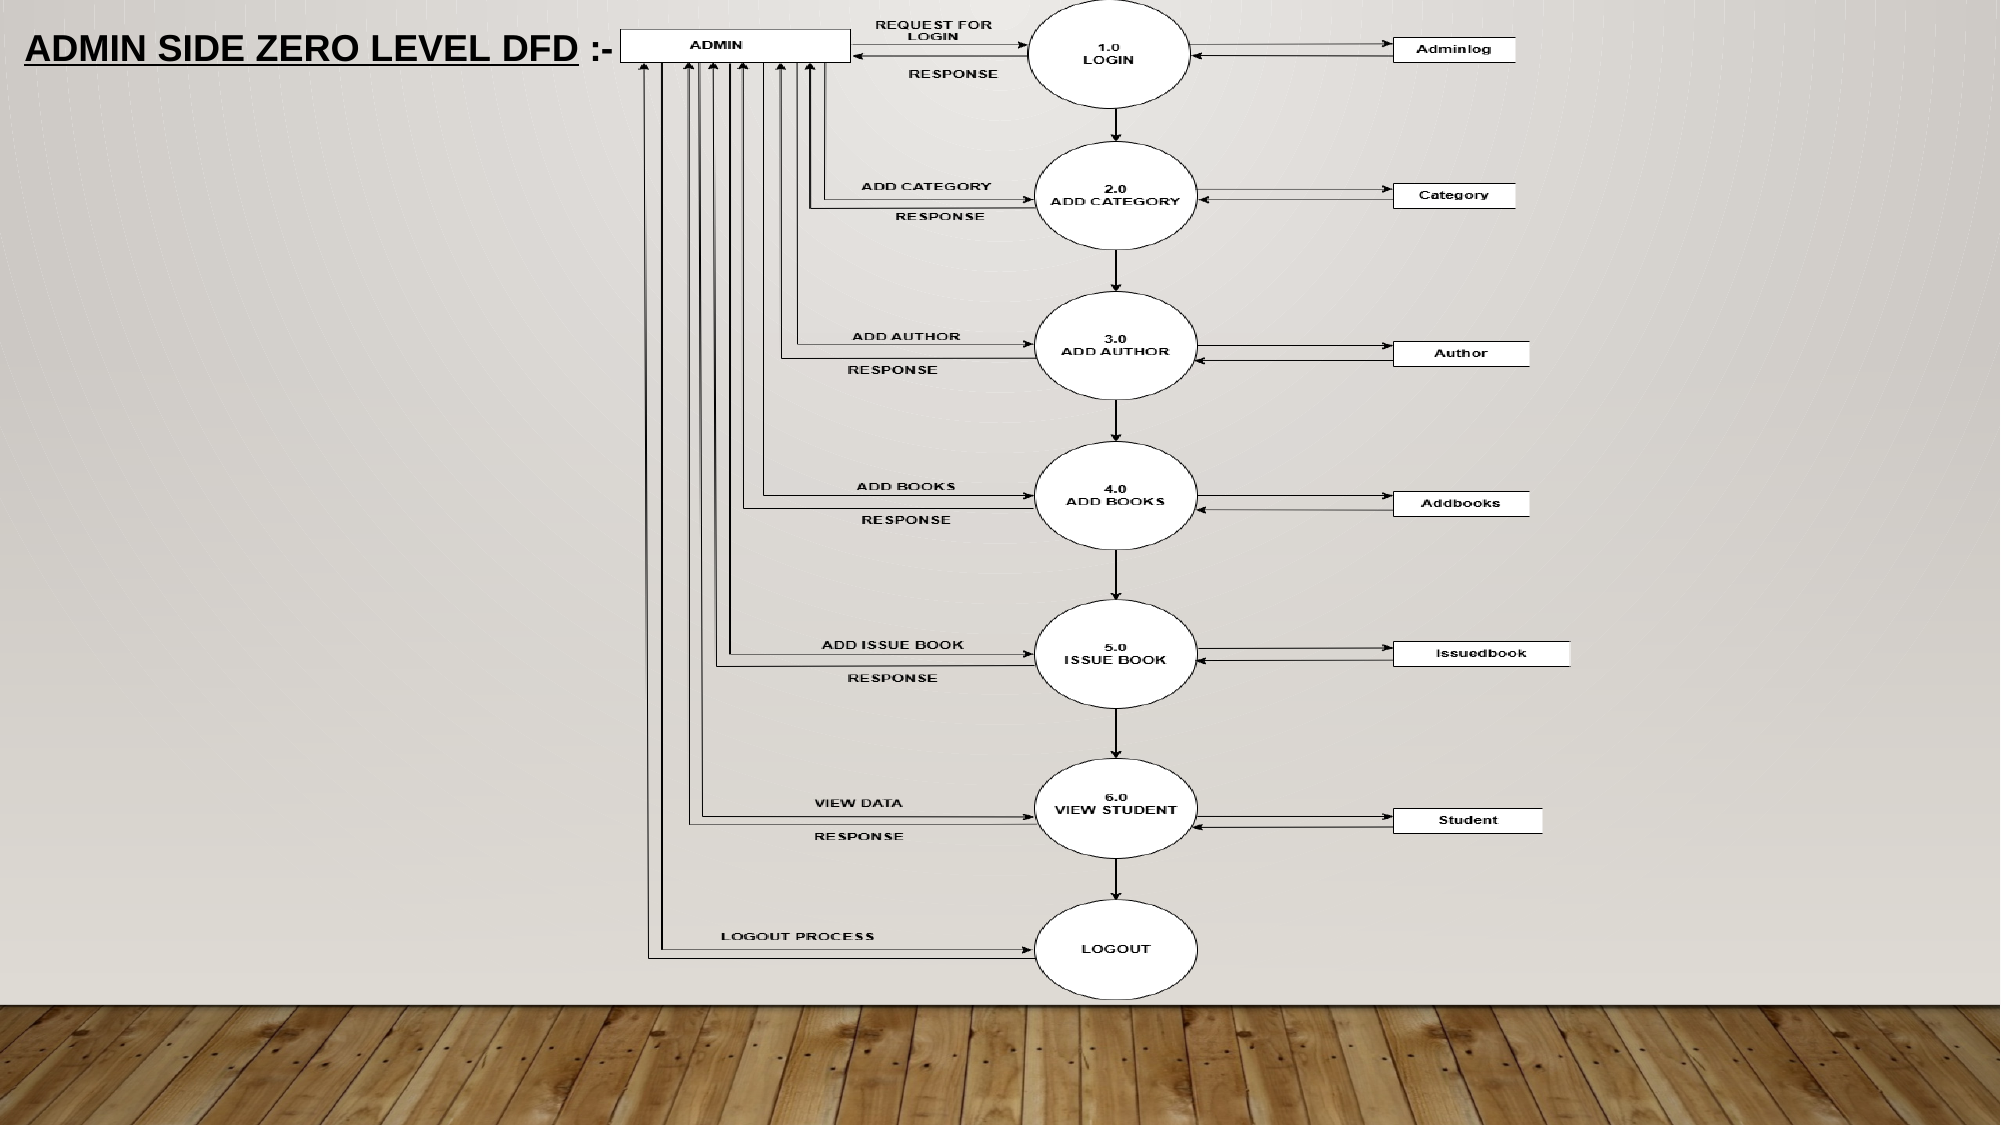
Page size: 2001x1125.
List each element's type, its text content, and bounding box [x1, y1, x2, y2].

picture [620, 0, 1572, 1001]
text_box ADMIN SIDE ZERO LEVEL DFD :- [9, 16, 620, 77]
picture [0, 1005, 2000, 1125]
